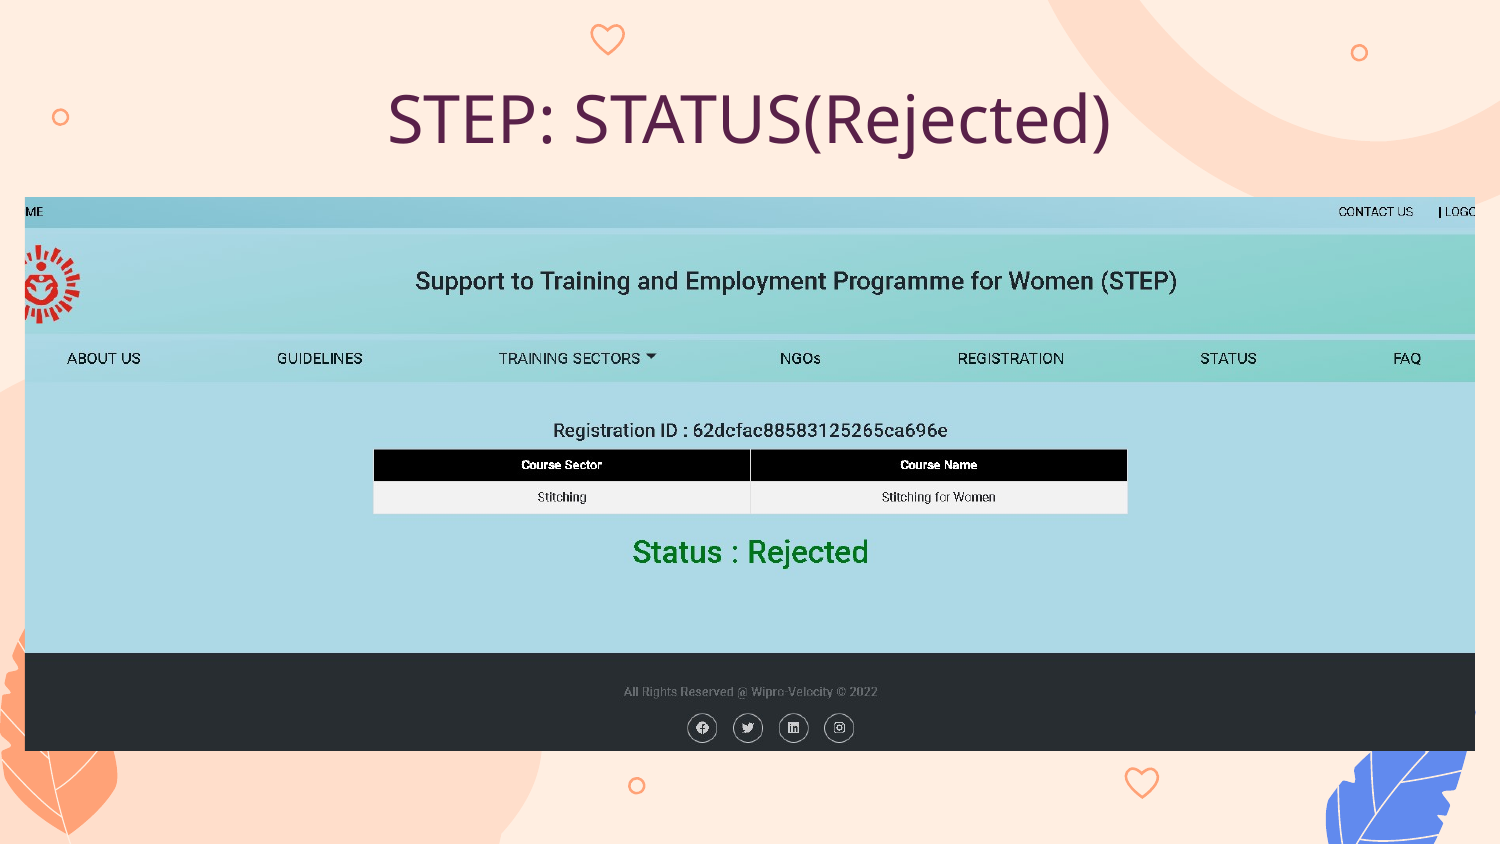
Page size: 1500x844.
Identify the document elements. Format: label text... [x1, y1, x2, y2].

picture [24, 197, 1476, 751]
title STEP: STATUS(Rejected) [118, 61, 1382, 173]
